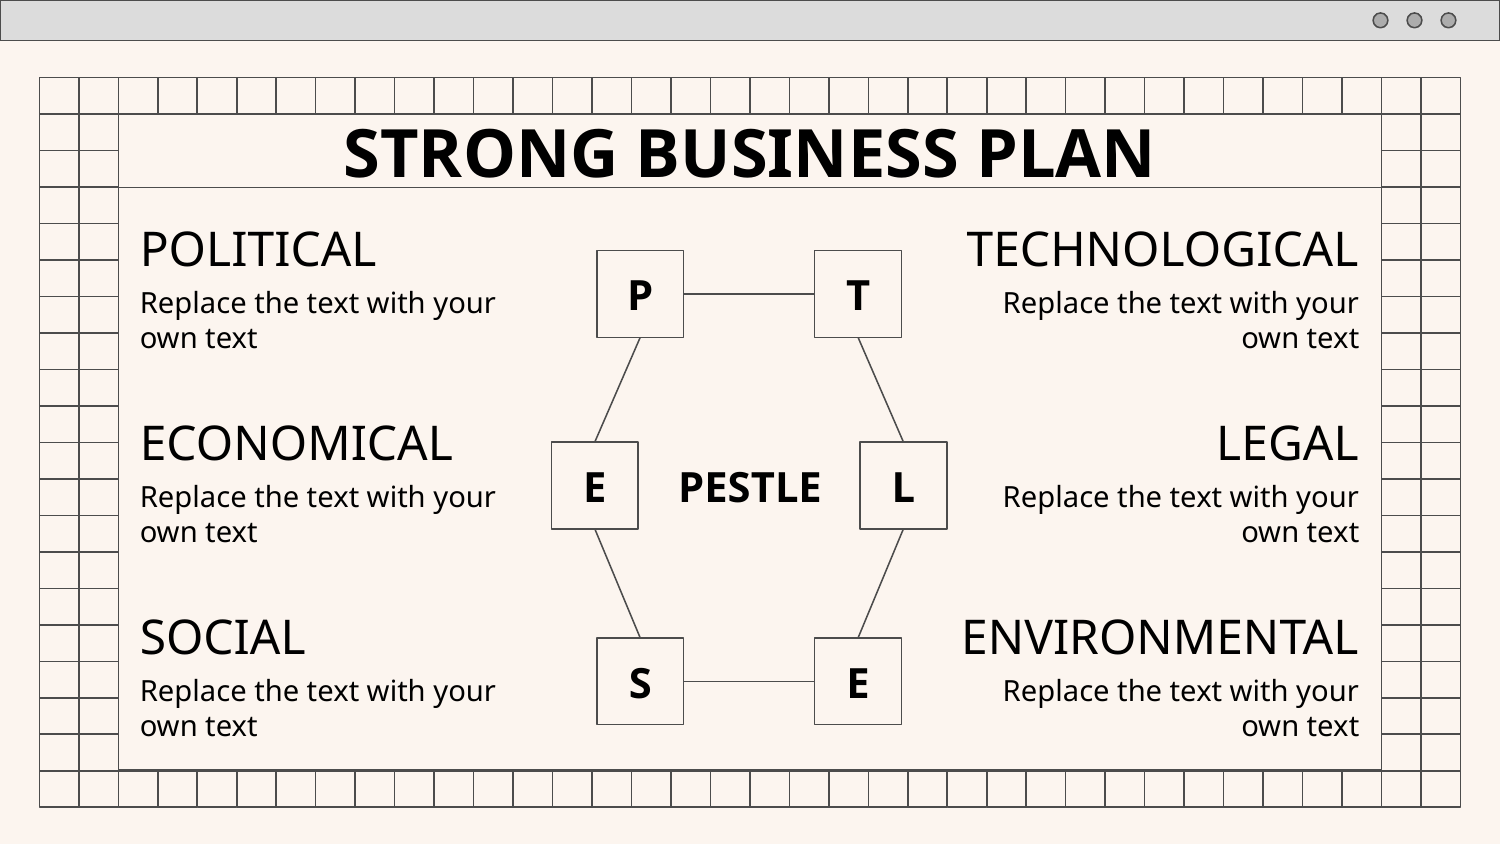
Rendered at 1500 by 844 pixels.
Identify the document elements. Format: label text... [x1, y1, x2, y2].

text_box TECHNOLOGICAL [934, 218, 1375, 269]
text_box E [814, 637, 902, 725]
text_box P [596, 250, 684, 338]
text_box Replace the text with your own text [934, 269, 1375, 364]
text_box SOCIAL [124, 606, 562, 657]
text_box Replace the text with your own text [934, 463, 1375, 558]
text_box ECONOMICAL [124, 412, 562, 463]
text_box LEGAL [934, 412, 1375, 463]
text_box Replace the text with your own text [934, 657, 1375, 752]
text_box Replace the text with your own text [124, 657, 562, 752]
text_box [594, 528, 641, 639]
text_box S [596, 637, 684, 725]
text_box E [551, 442, 639, 529]
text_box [857, 337, 904, 443]
text_box Replace the text with your own text [124, 463, 562, 558]
title STRONG BUSINESS PLAN [118, 114, 1382, 188]
text_box POLITICAL [124, 218, 562, 269]
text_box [857, 528, 904, 639]
text_box PESTLE [640, 460, 860, 511]
text_box ENVIRONMENTAL [934, 606, 1375, 657]
text_box T [814, 250, 902, 338]
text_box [594, 337, 641, 443]
text_box L [860, 442, 947, 529]
text_box Replace the text with your own text [124, 269, 562, 364]
